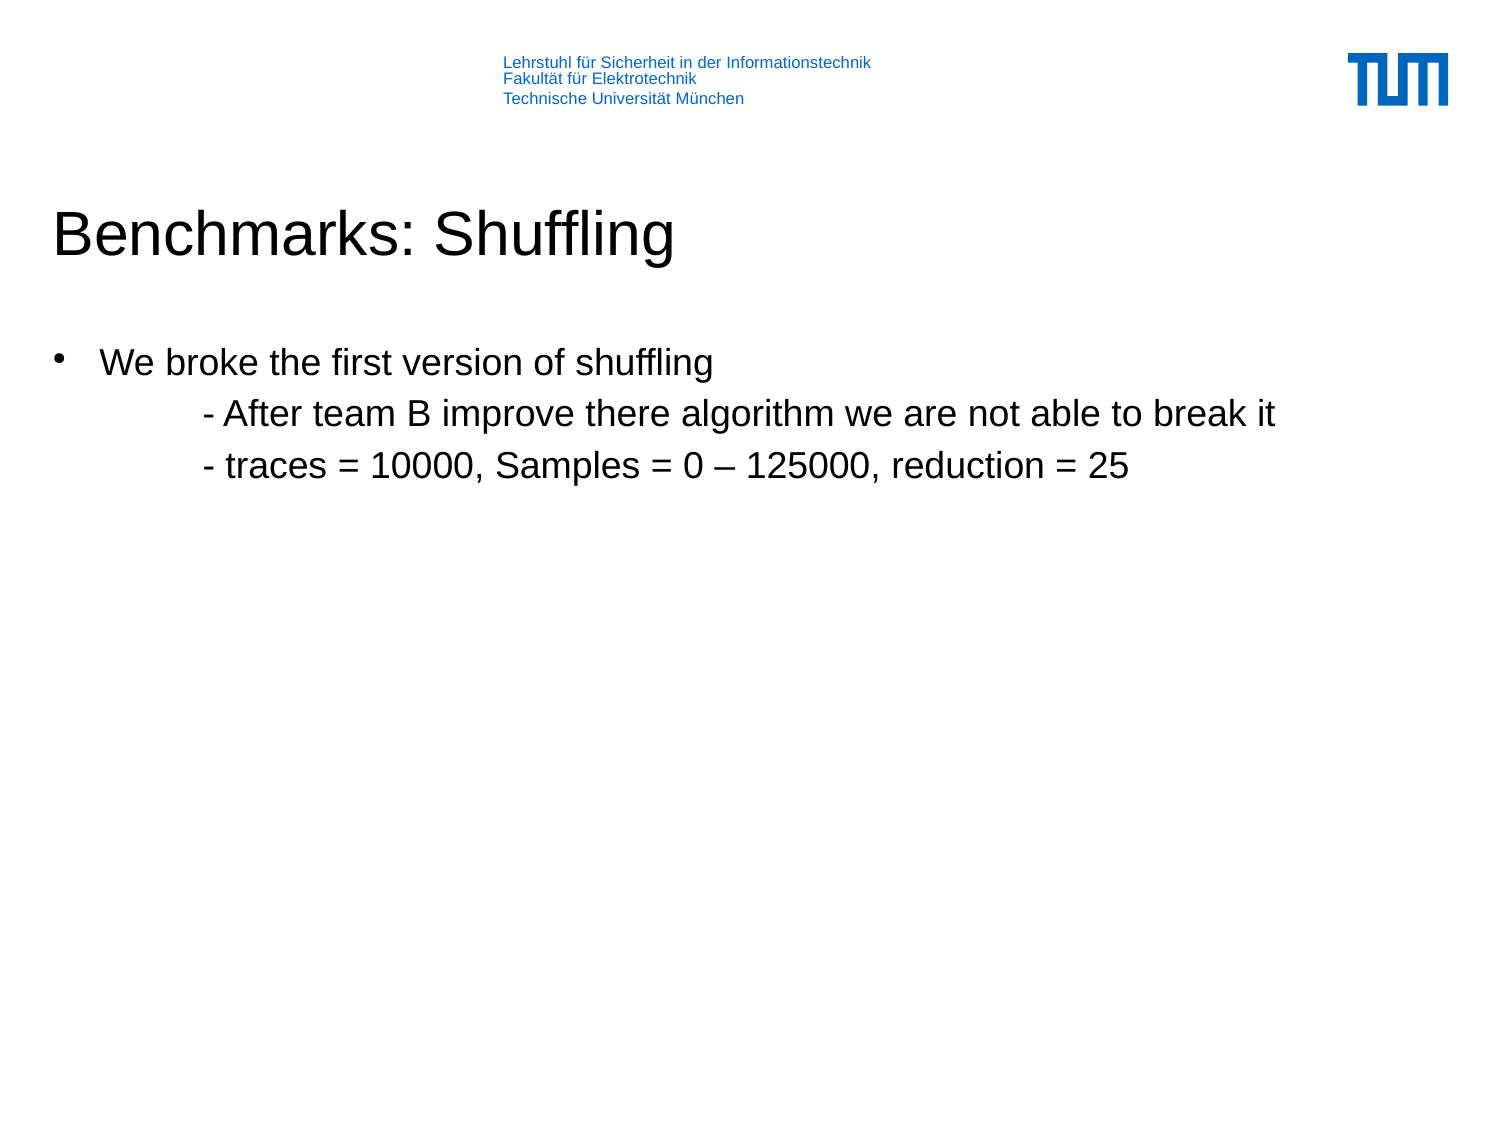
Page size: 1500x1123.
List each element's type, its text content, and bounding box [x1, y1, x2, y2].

title Benchmarks: Shuffling [52, 200, 1453, 260]
list We broke the first version of shuffling - After team B improve there algorithm we are not able to break it - traces = 10000, Samples = 0 – 125000, reduction = 25 [52, 330, 1453, 720]
